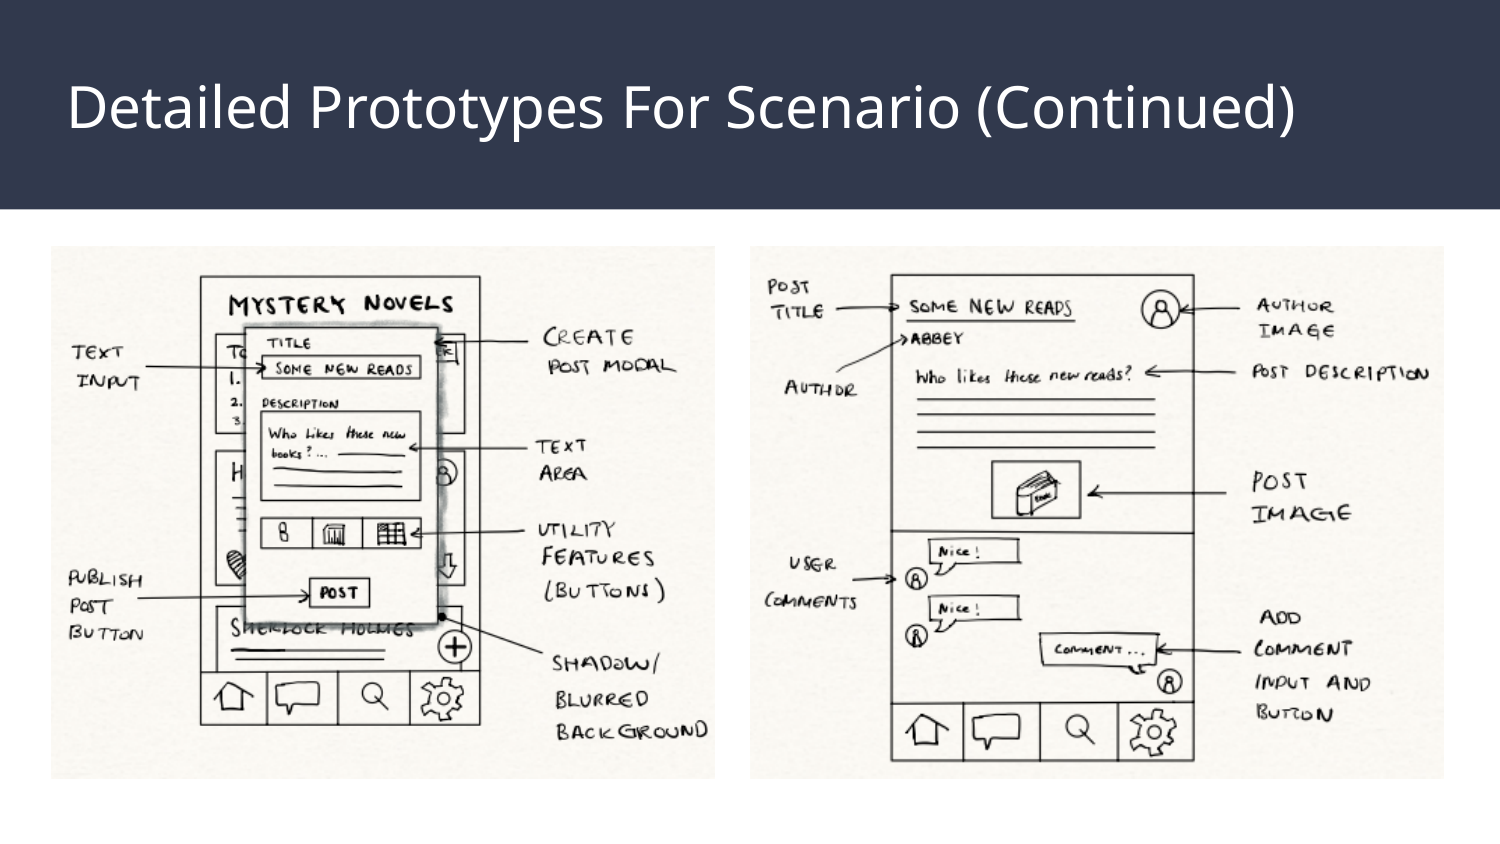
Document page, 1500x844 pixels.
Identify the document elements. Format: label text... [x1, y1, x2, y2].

picture [749, 245, 1444, 779]
title Detailed Prototypes For Scenario (Continued) [51, 54, 1449, 158]
picture [50, 245, 715, 779]
